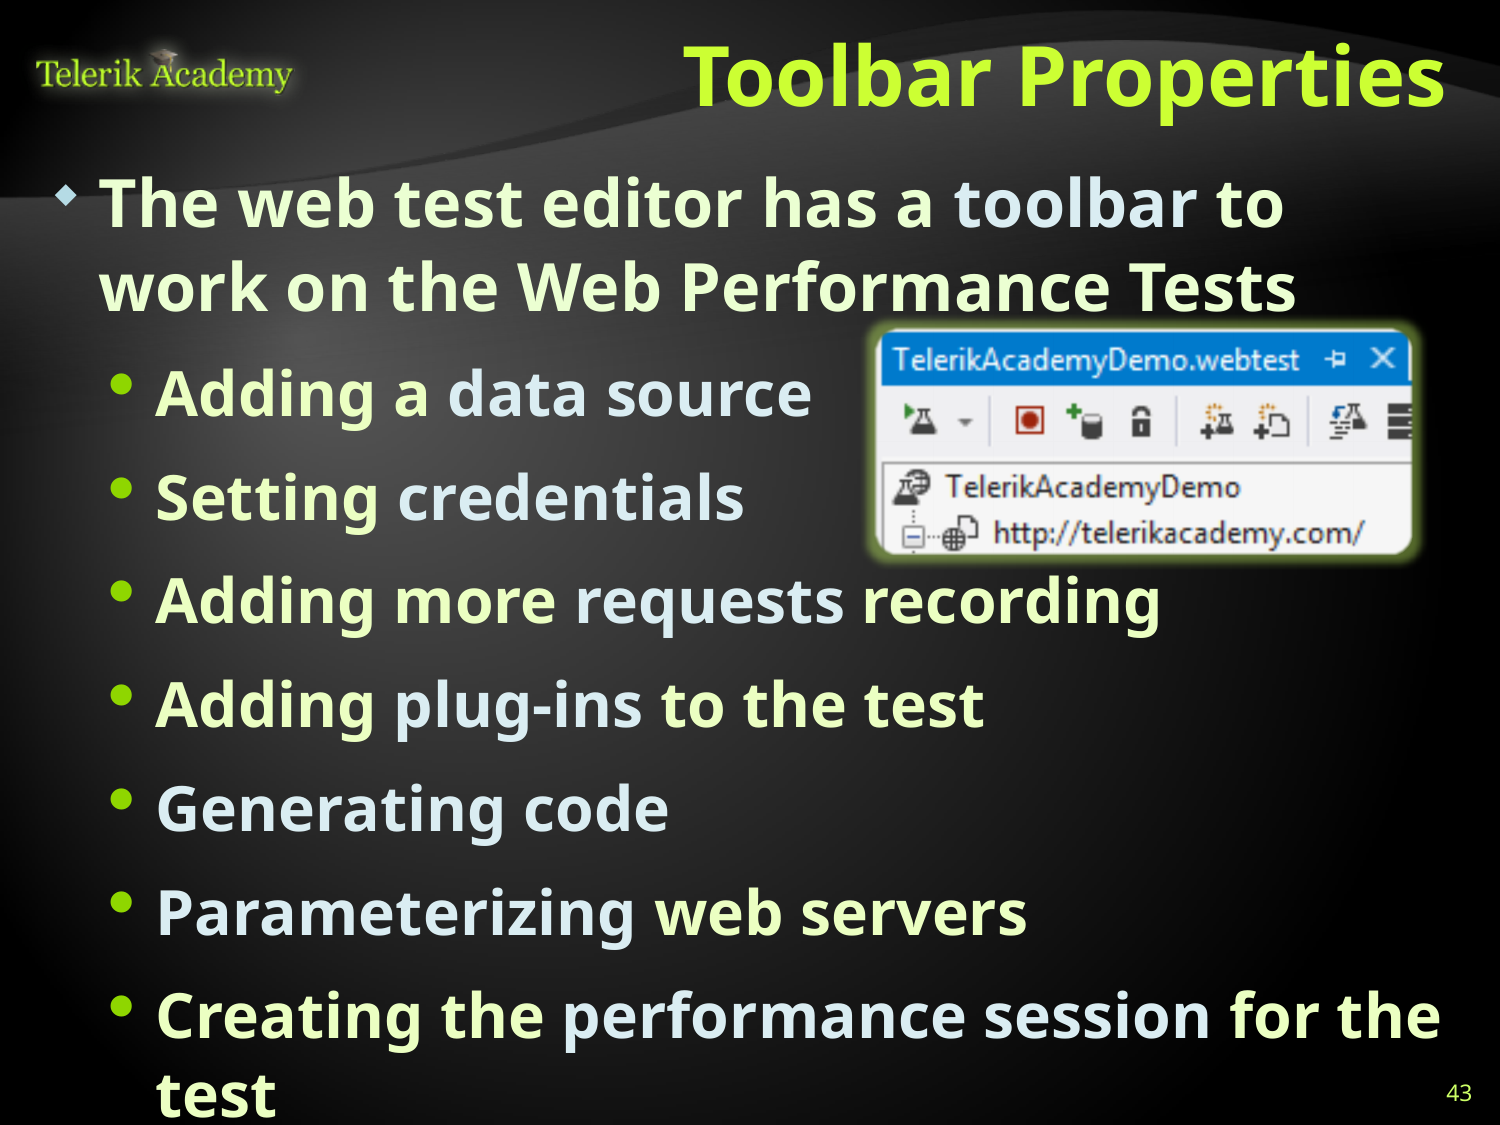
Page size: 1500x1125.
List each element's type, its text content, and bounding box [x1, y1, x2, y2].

list The web test editor has a toolbar to work on the Web Performance Tests Adding a data source Setting credentials Adding more requests recording Adding plug-ins to the test Generating code Parameterizing web servers Creating the performance session for the test [37, 149, 1463, 1100]
slide_number 43 [1412, 1074, 1488, 1113]
title Toolbar Properties [300, 12, 1463, 149]
picture [0, 0, 1500, 1125]
title Toolbar Properties [870, 319, 1423, 555]
